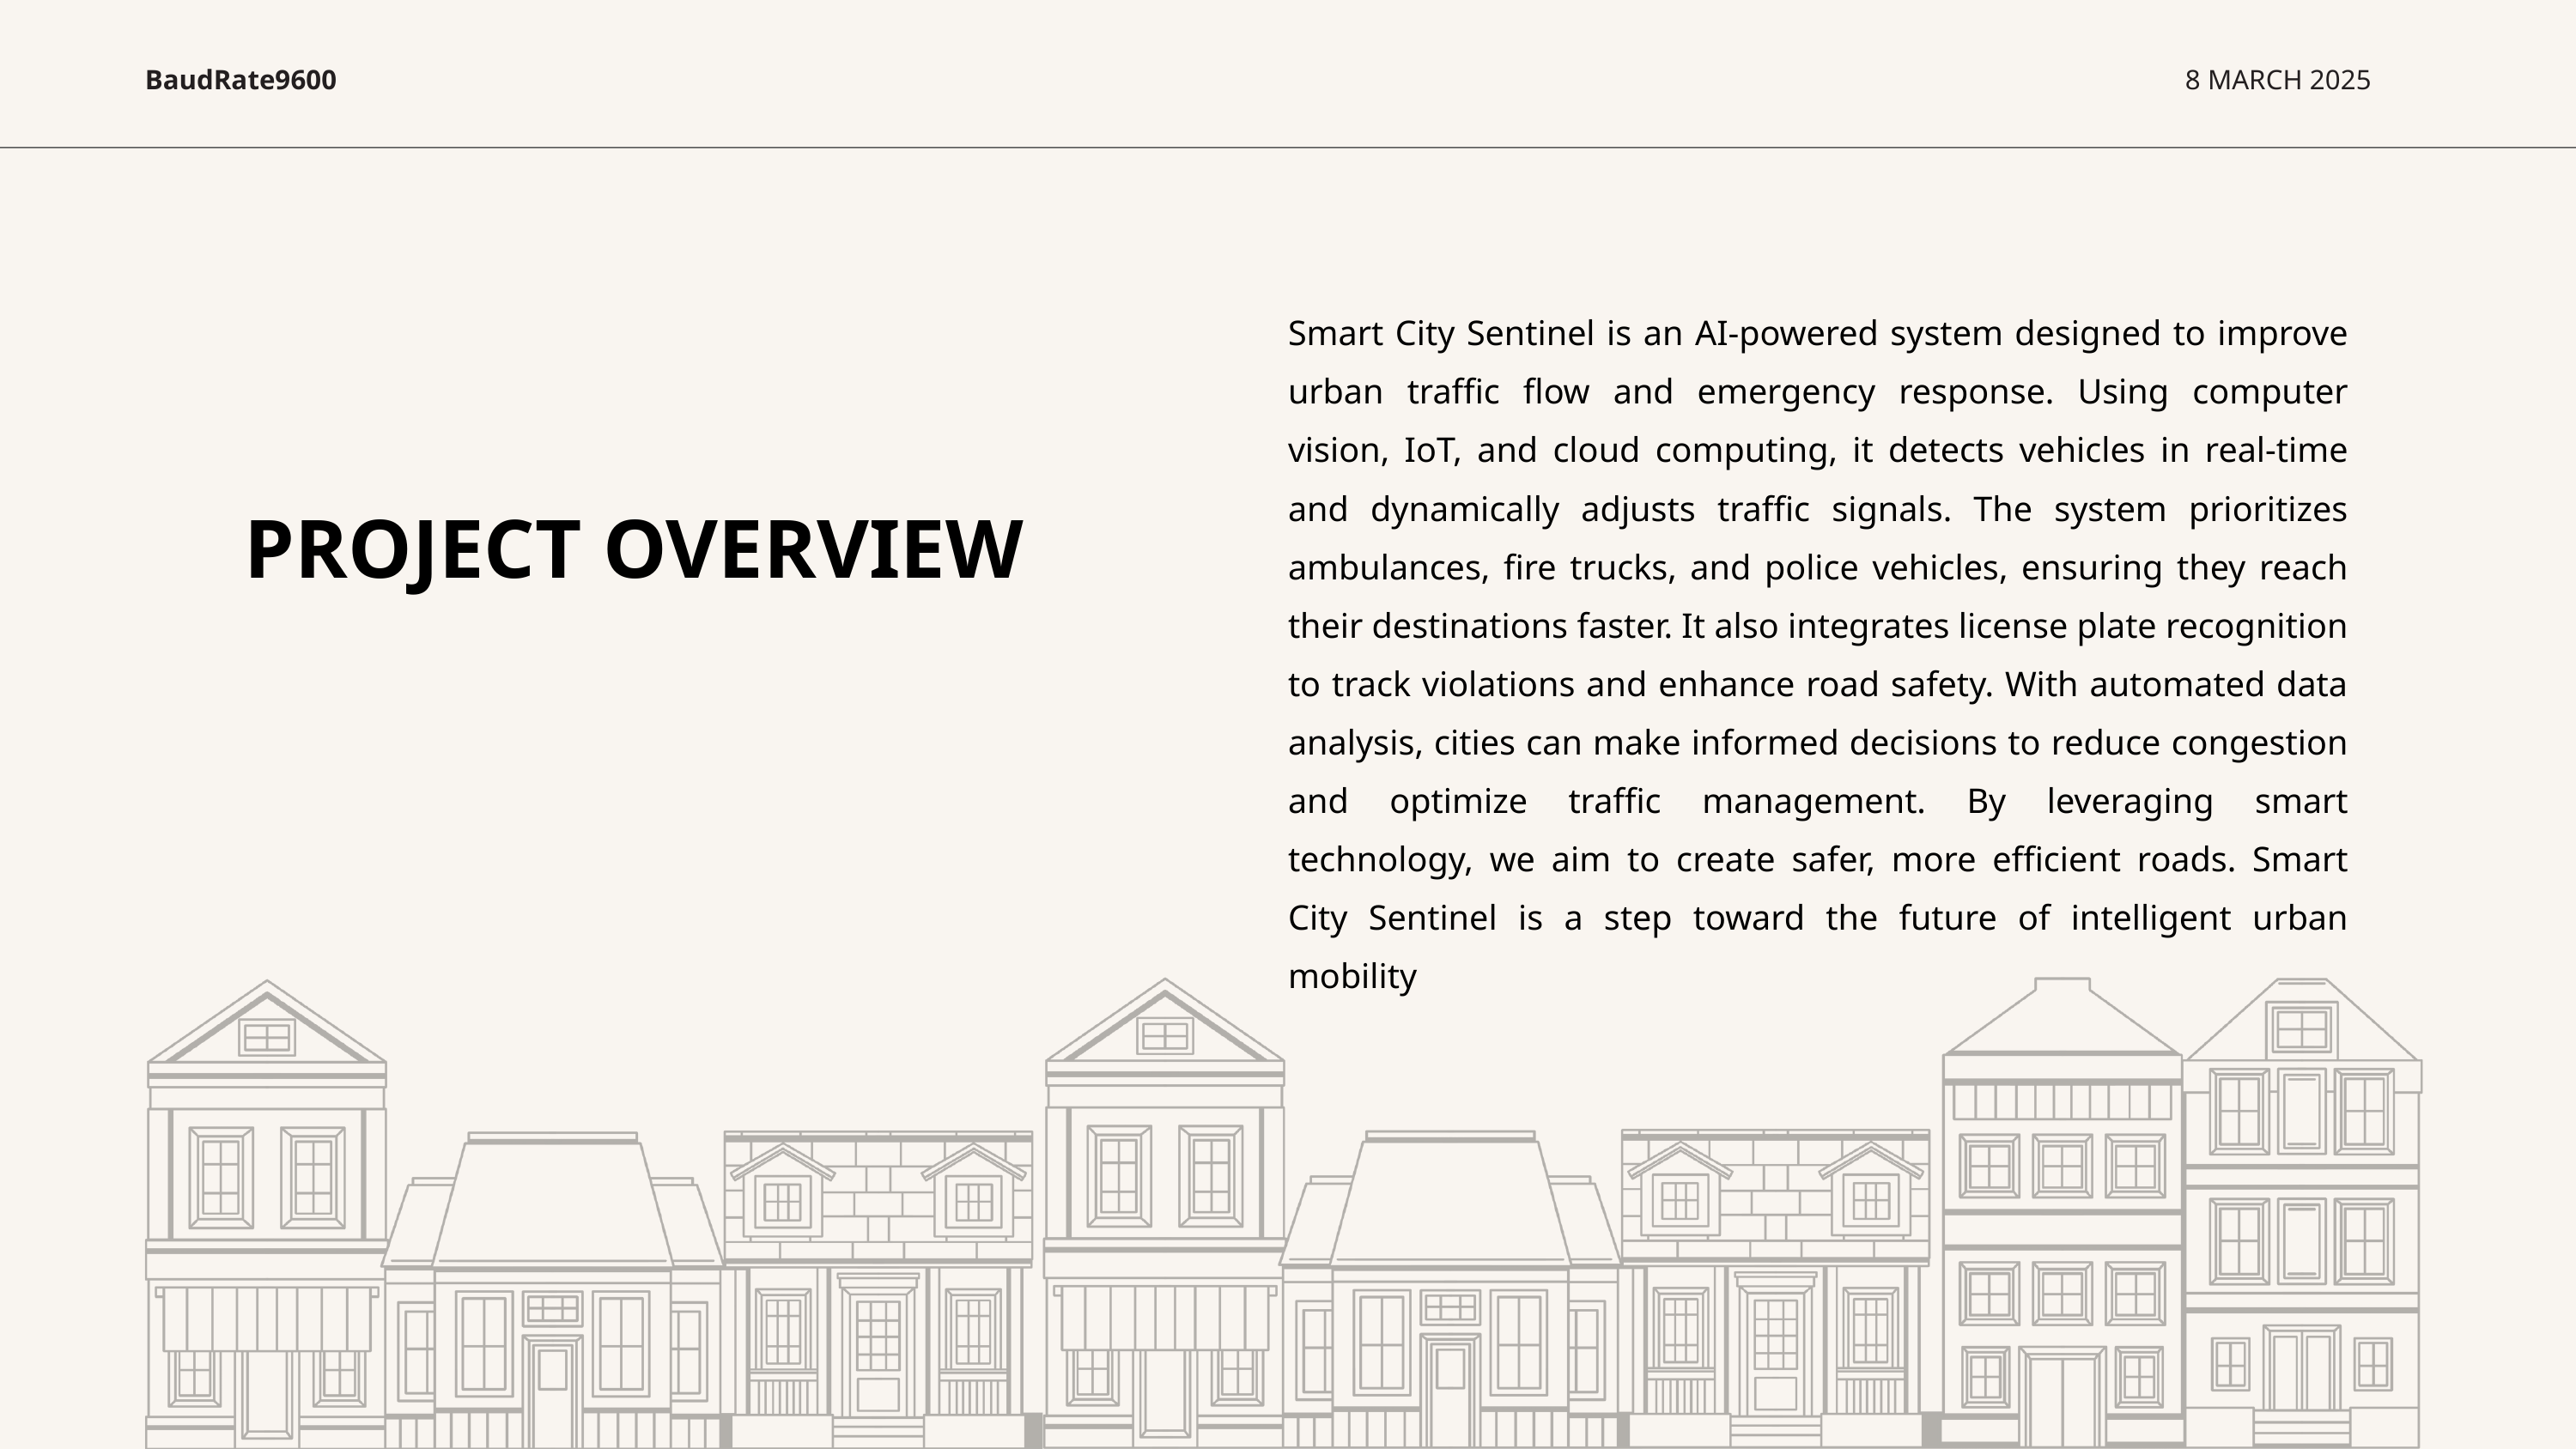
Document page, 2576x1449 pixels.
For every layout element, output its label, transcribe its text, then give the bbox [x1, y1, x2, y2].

text_box Smart City Sentinel is an AI-powered system designed to improve urban traffic flow and emergency response. Using computer vision, IoT, and cloud computing, it detects vehicles in real-time and dynamically adjusts traffic signals. The system prioritizes ambulances, fire trucks, and police vehicles, ensuring they reach their destinations faster. It also integrates license plate recognition to track violations and enhance road safety. With automated data analysis, cities can make informed decisions to reduce congestion and optimize traffic management. By leveraging smart technology, we aim to create safer, more efficient roads. Smart City Sentinel is a step toward the future of intelligent urban mobility [1288, 294, 2349, 996]
text_box [1042, 977, 2423, 1449]
text_box BaudRate9600 [144, 57, 527, 95]
text_box PROJECT OVERVIEW [244, 456, 1258, 595]
text_box 8 MARCH 2025 [2185, 57, 2432, 95]
text_box [144, 979, 1043, 1449]
